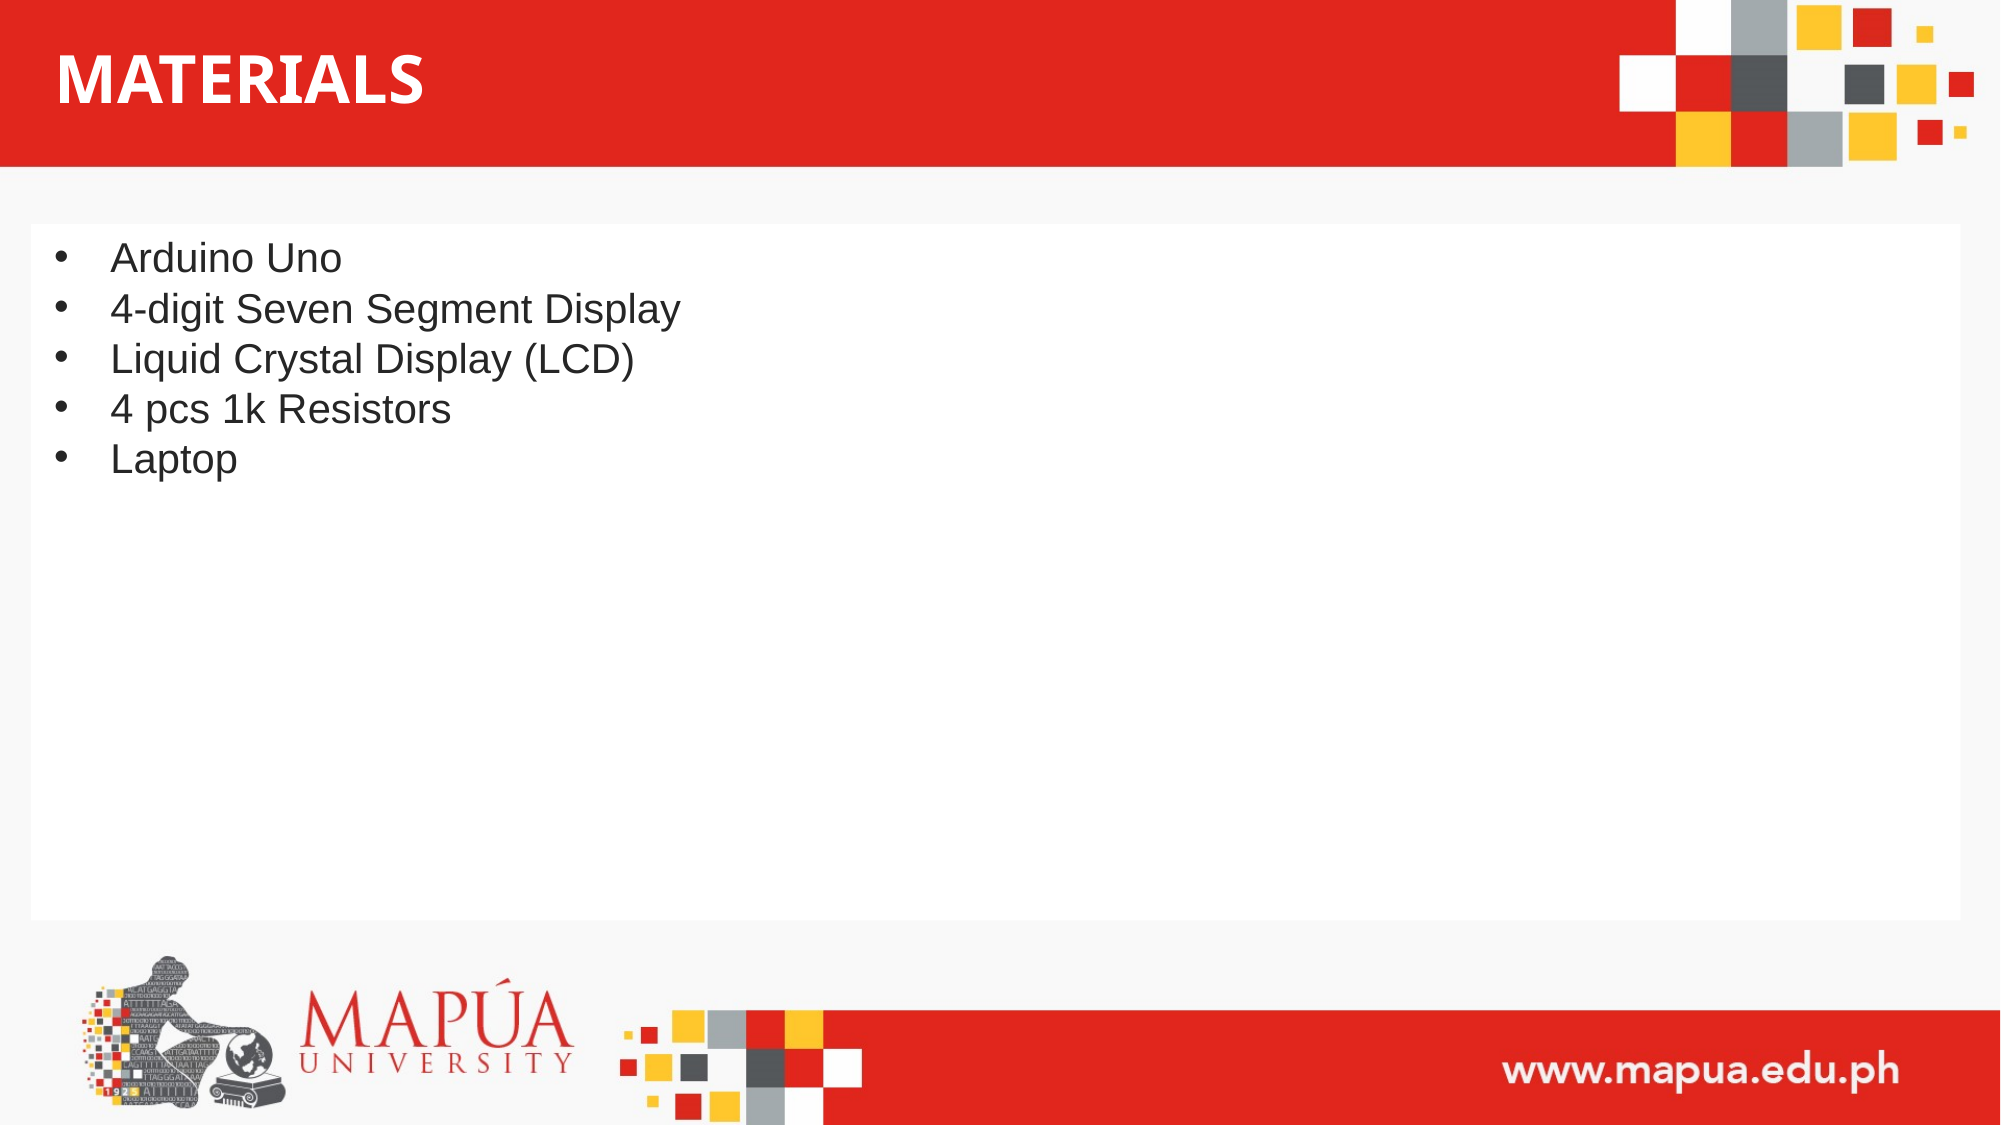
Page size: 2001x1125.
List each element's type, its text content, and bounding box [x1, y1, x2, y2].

text_box [30, 223, 1962, 921]
picture [0, 0, 2001, 1125]
text_box Arduino Uno 4-digit Seven Segment Display Liquid Crystal Display (LCD) 4 pcs 1k Resistors Laptop [39, 223, 1543, 594]
title MATERIALS [39, 0, 1616, 164]
